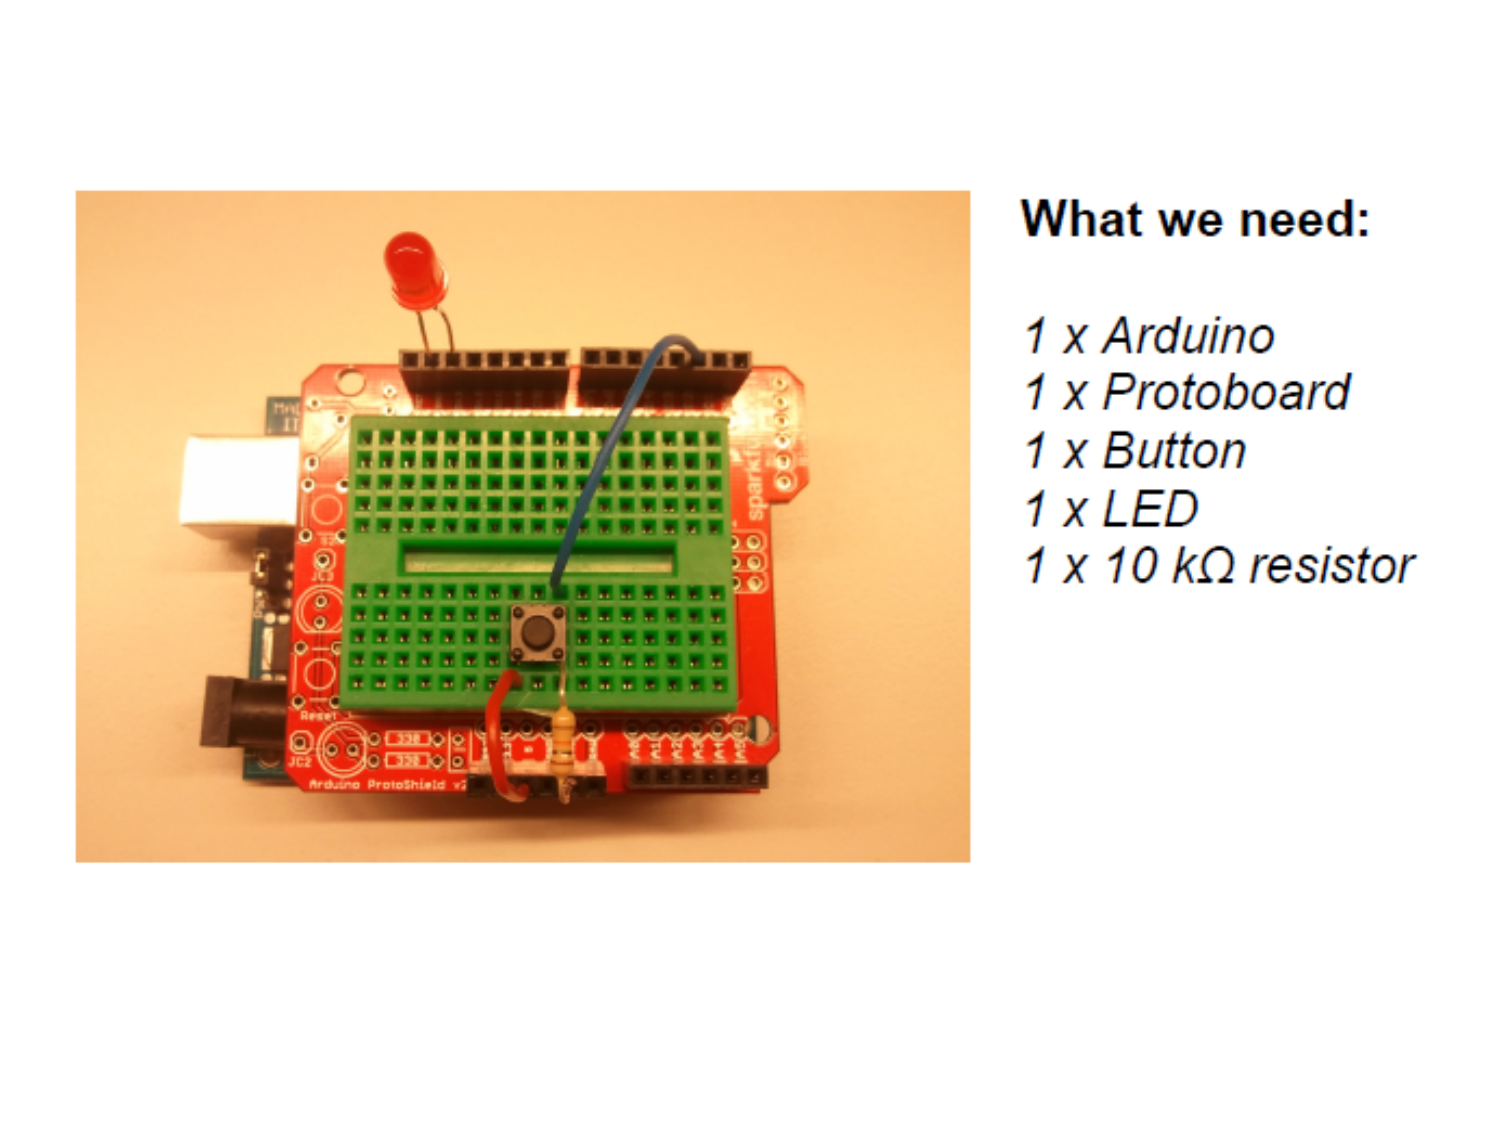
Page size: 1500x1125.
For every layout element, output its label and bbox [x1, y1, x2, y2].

picture [19, 98, 1500, 926]
